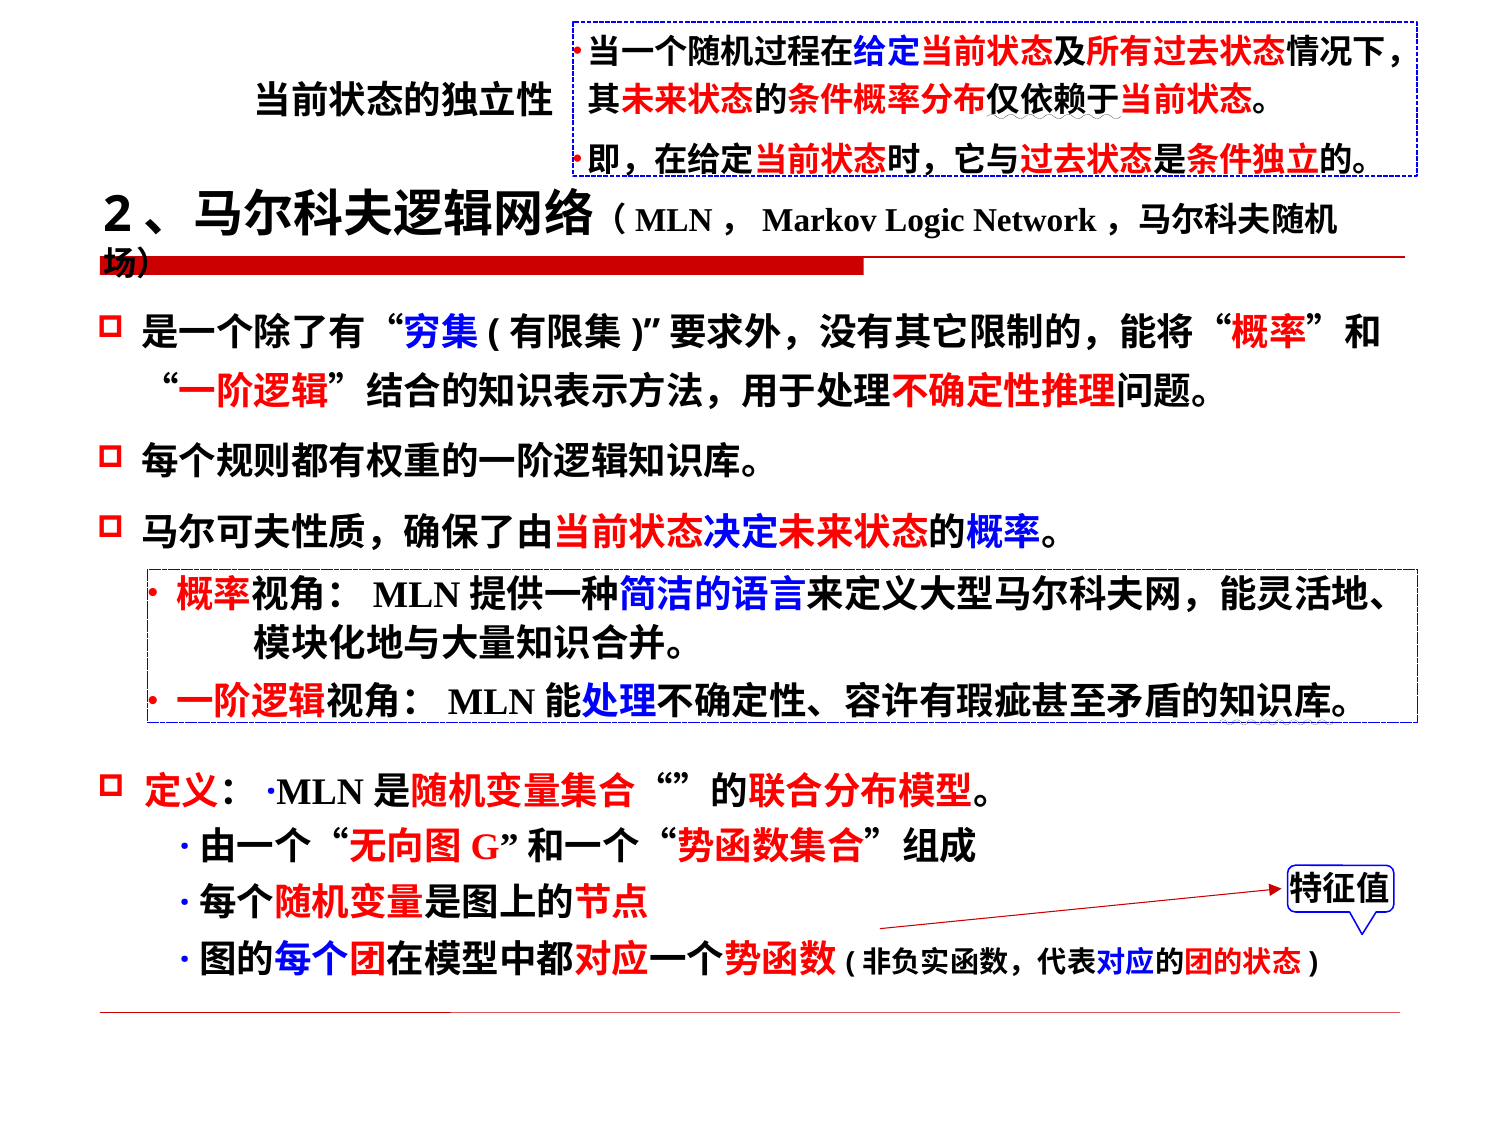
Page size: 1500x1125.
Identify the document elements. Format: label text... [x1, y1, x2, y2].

text_box 概率视角：MLN提供一种简洁的语言来定义大型马尔科夫网，能灵活地、 模块化地与大量知识合并。 一阶逻辑视角：MLN能处理不确定性、容许有瑕疵甚至矛盾的知识库。 [147, 569, 1418, 723]
text_box 是一个除了有“穷集(有限集)”要求外，没有其它限制的，能将“概率”和“一阶逻辑”结合的知识表示方法，用于处理不确定性推理问题。 每个规则都有权重的一阶逻辑知识库。 马尔可夫性质，确保了由当前状态决定未来状态的概率。 [97, 294, 1418, 554]
text_box 特征值 [1287, 865, 1394, 935]
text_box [879, 888, 1282, 929]
text_box 2、马尔科夫逻辑网络（MLN，Markov Logic Network，马尔科夫随机场） [103, 181, 1365, 282]
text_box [253, 22, 1418, 176]
